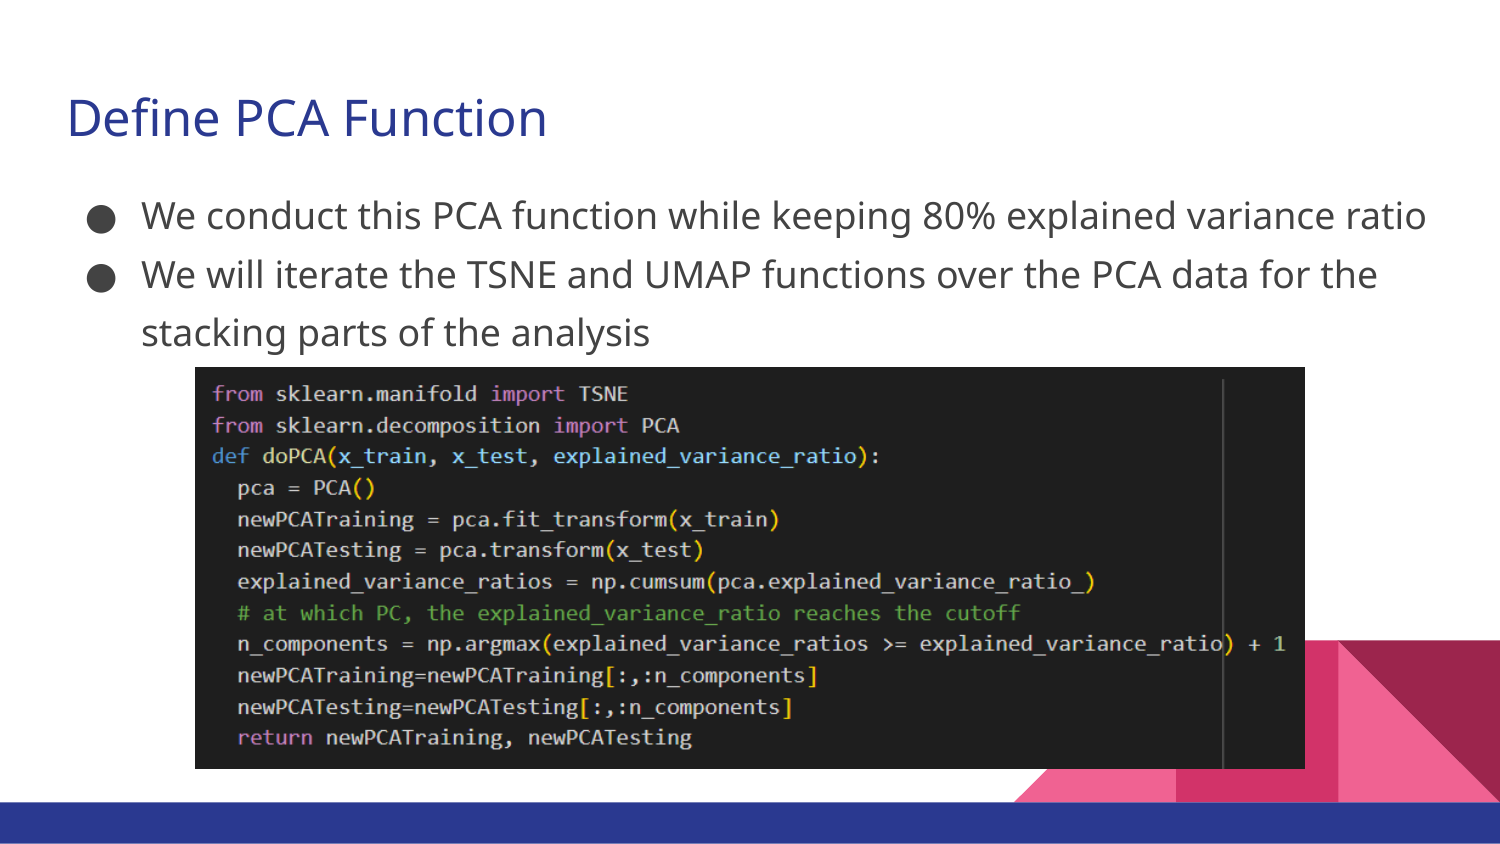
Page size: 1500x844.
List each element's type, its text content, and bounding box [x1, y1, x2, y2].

picture [194, 367, 1306, 770]
title Define PCA Function [51, 67, 1449, 166]
list We conduct this PCA function while keeping 80% explained variance ratio We will iterate the TSNE and UMAP functions over the PCA data for the stacking parts of the analysis [51, 166, 1449, 715]
